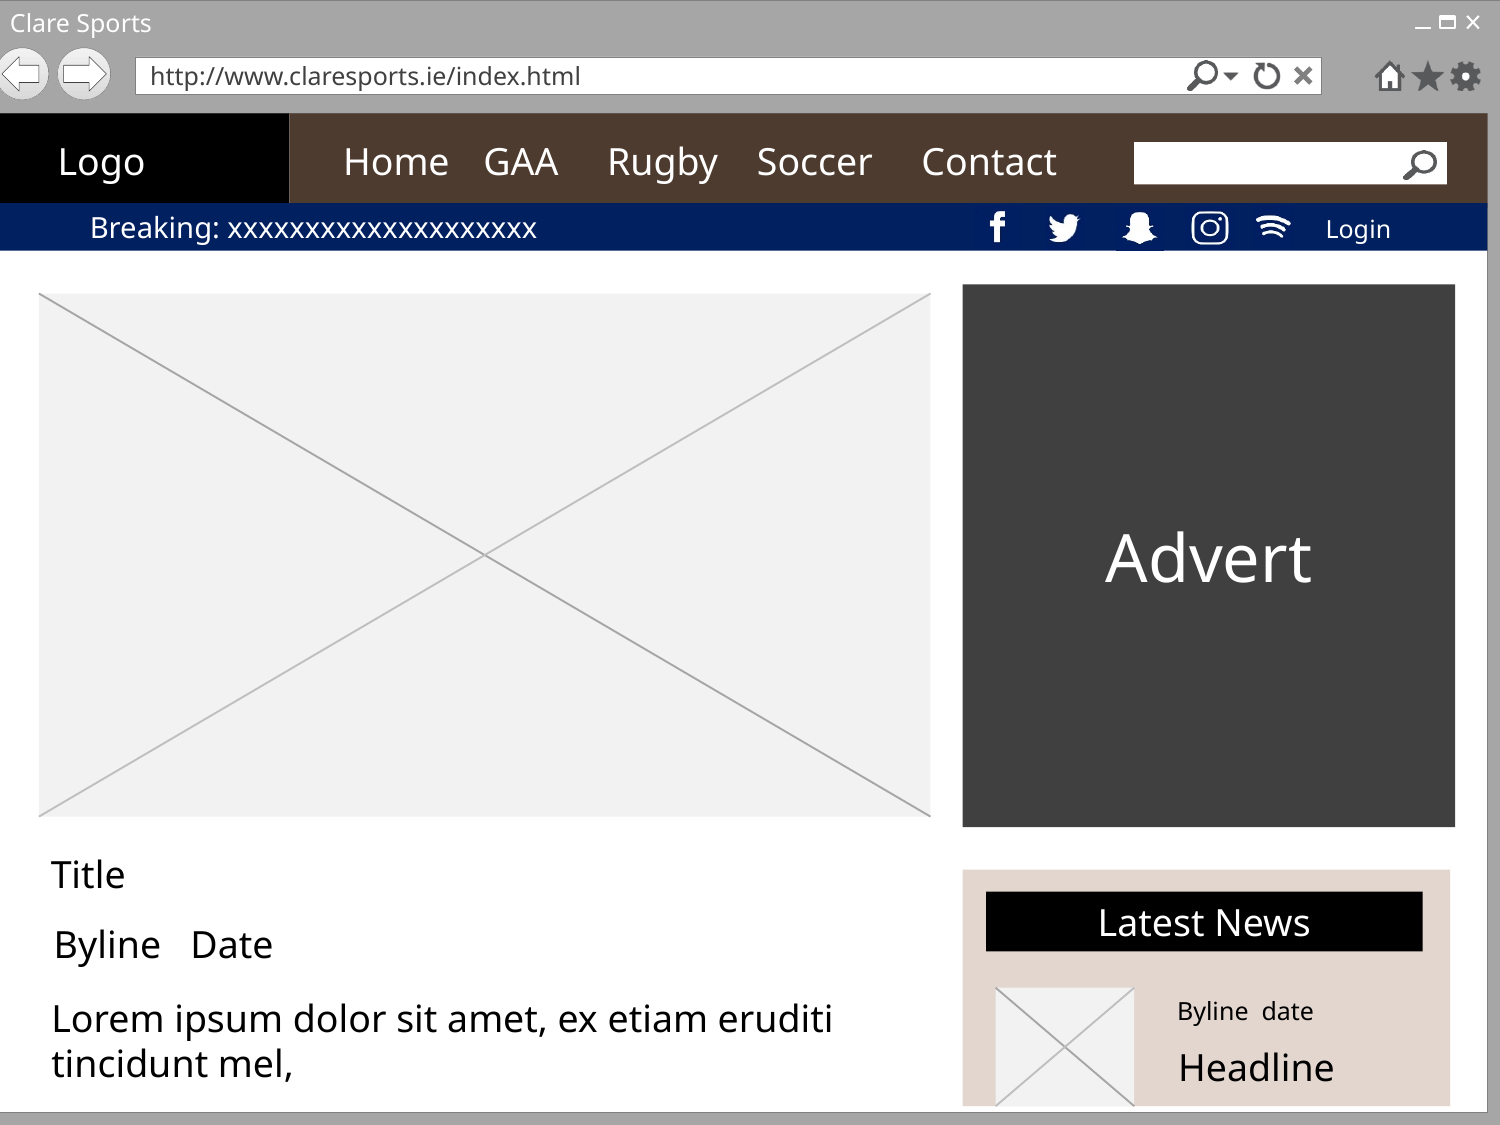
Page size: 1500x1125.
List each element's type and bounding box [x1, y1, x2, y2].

text_box [0, 0, 1500, 1125]
picture [973, 204, 1022, 250]
picture [1184, 206, 1235, 250]
text_box [38, 293, 931, 817]
picture [1044, 205, 1085, 251]
picture [1115, 205, 1164, 251]
picture [1253, 204, 1294, 250]
picture [1403, 149, 1437, 180]
text_box [995, 987, 1135, 1107]
